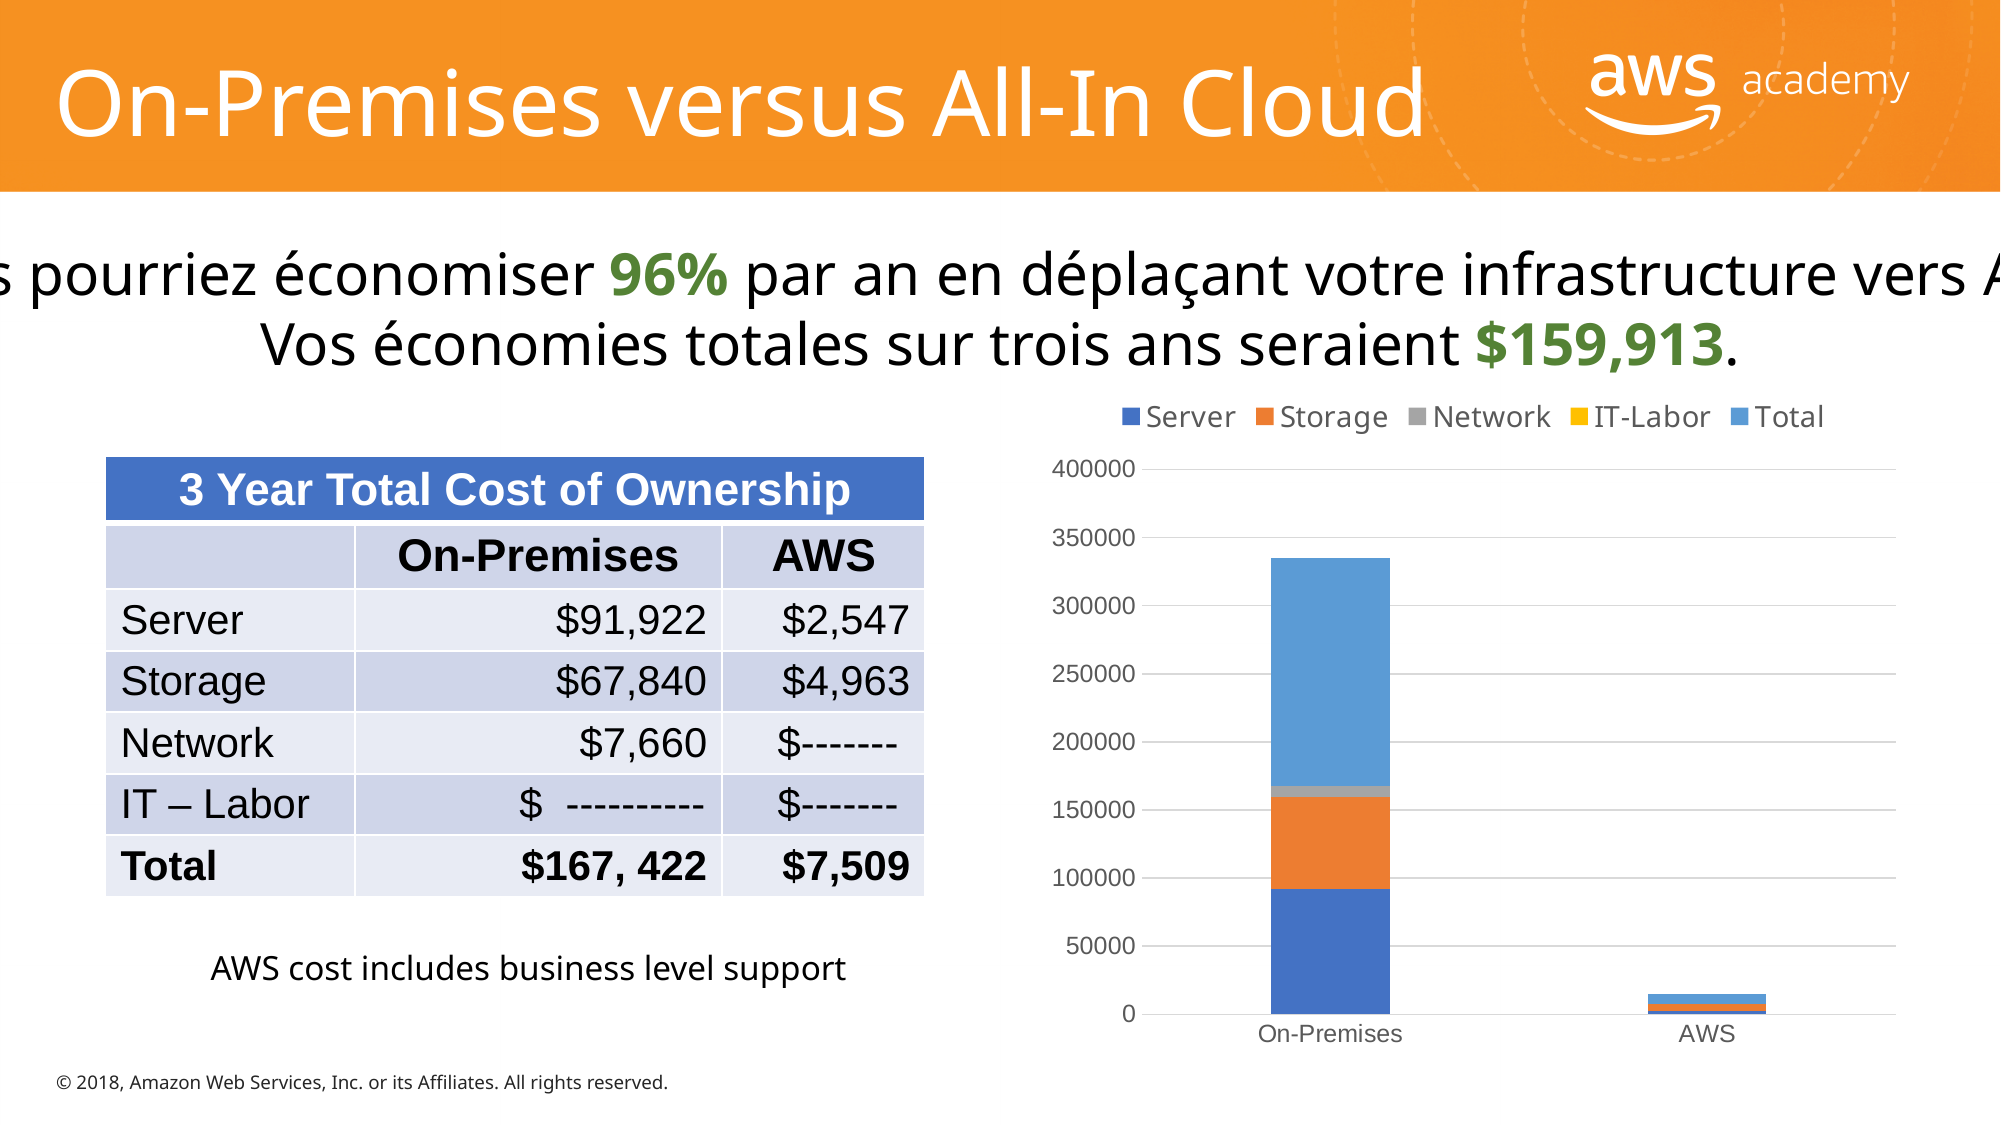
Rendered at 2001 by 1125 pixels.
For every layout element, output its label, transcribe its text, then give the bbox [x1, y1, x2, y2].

table_cell $7,660 [356, 713, 721, 773]
table_cell Network [106, 713, 354, 773]
table_cell $------- [723, 713, 924, 773]
picture [0, 0, 2001, 1125]
table_cell Server [106, 590, 354, 650]
table_cell [106, 526, 354, 588]
table_cell $67,840 [356, 652, 721, 711]
table_cell $91,922 [356, 590, 721, 650]
text_box Vous pourriez économiser 96% par an en déplaçant votre infrastructure vers AWS. Vos économies totales sur trois ans seraient $159,913. [0, 229, 2000, 385]
table_cell Storage [106, 652, 354, 711]
table_cell $4,963 [723, 652, 924, 711]
table_cell $------- [723, 775, 924, 834]
table_header 3 Year Total Cost of Ownership [106, 457, 924, 520]
table_cell $7,509 [723, 836, 924, 896]
table_cell On-Premises [356, 526, 721, 588]
table_cell $167, 422 [356, 836, 721, 896]
title On-Premises versus All-In Cloud [39, 43, 1575, 172]
chart [1034, 379, 1914, 1061]
table_cell $ ---------- [356, 775, 721, 834]
table_cell AWS [723, 526, 924, 588]
table_cell Total [106, 836, 354, 896]
table_cell IT – Labor [106, 775, 354, 834]
text_box AWS cost includes business level support [195, 939, 863, 995]
table_cell $2,547 [723, 590, 924, 650]
